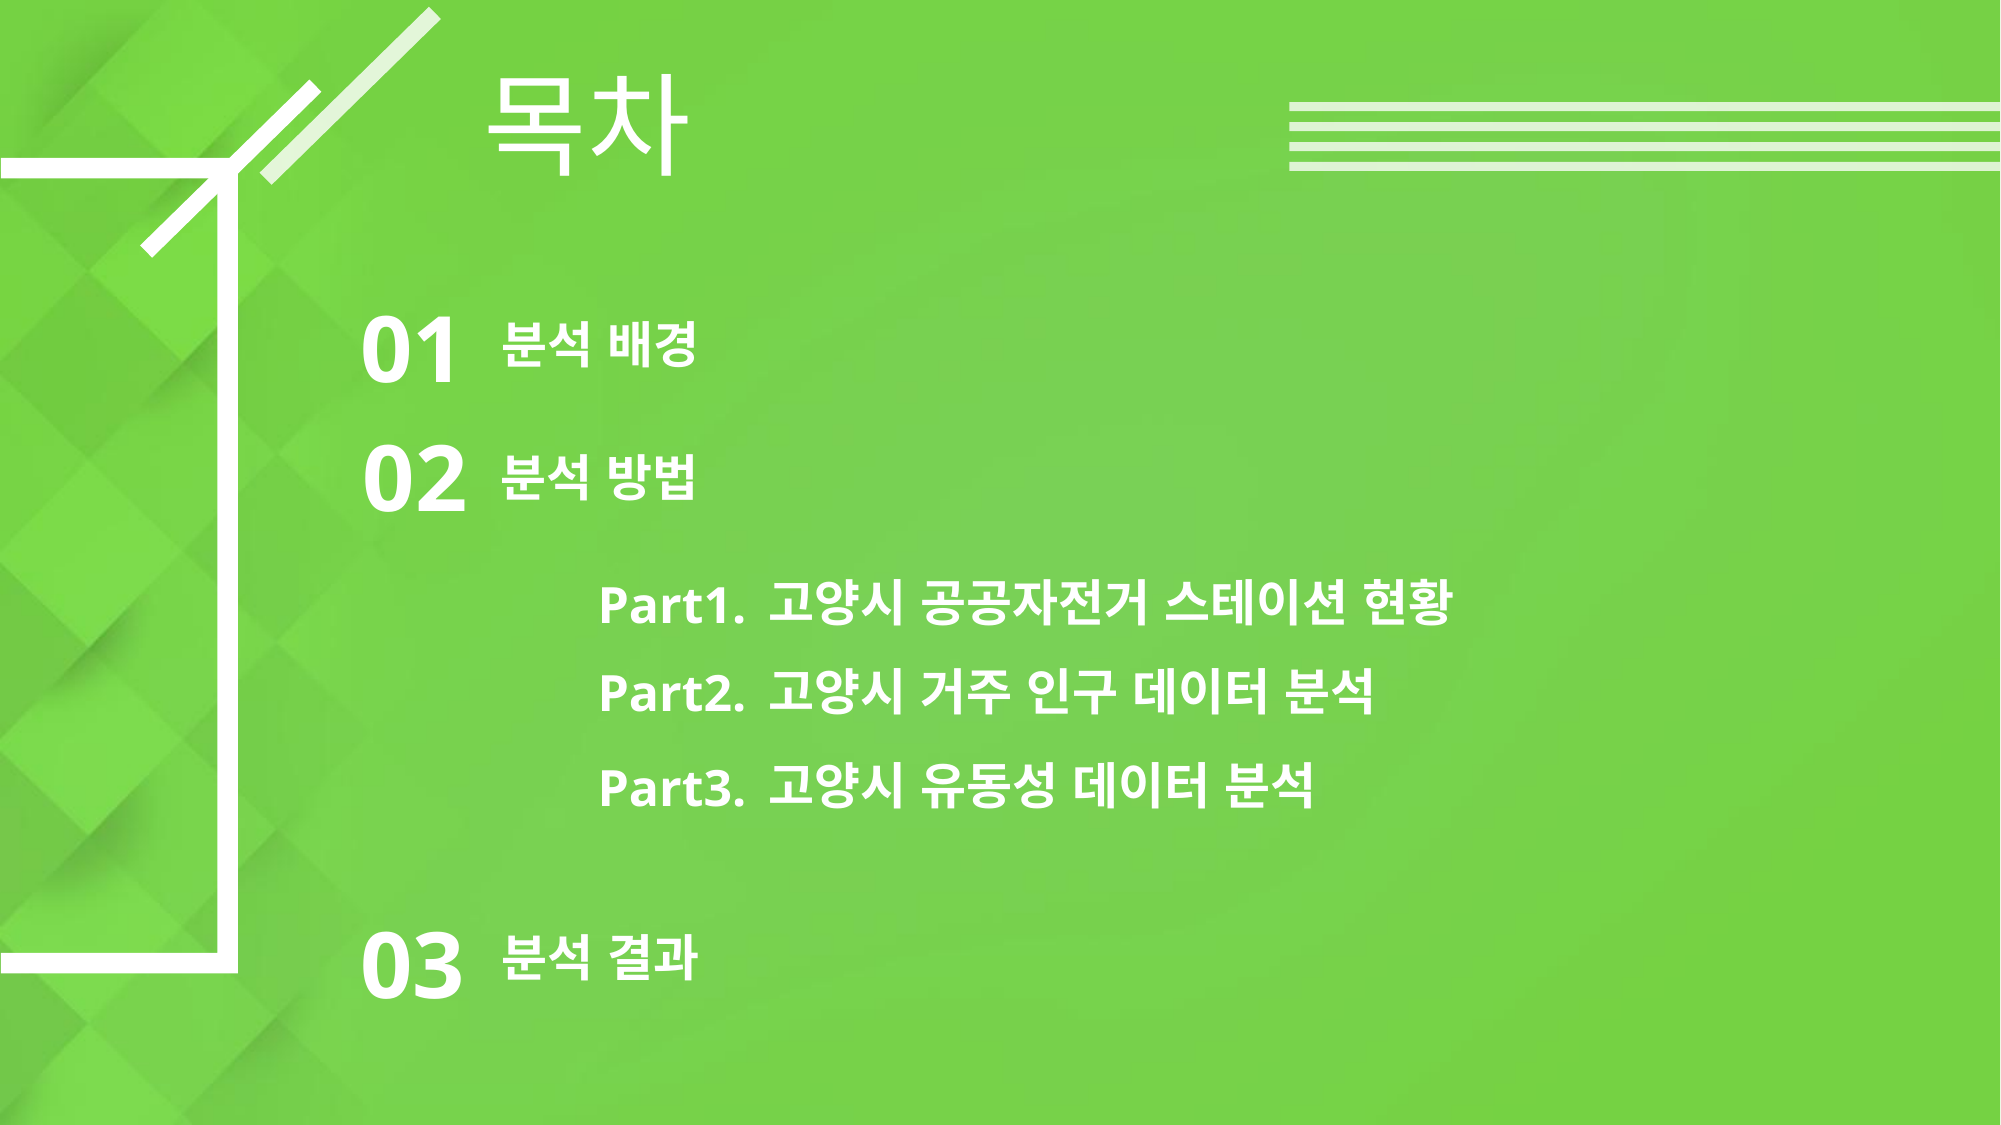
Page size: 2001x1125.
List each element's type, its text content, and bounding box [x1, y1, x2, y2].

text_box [568, 652, 1685, 746]
text_box [140, 79, 322, 258]
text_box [323, 898, 1224, 1031]
picture [0, 179, 217, 952]
text_box [0, 175, 238, 974]
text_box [321, 411, 1335, 558]
text_box 목차 [468, 46, 1485, 198]
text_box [1289, 101, 2000, 172]
text_box [259, 6, 441, 185]
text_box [568, 564, 1685, 652]
picture [0, 0, 2001, 1125]
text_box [568, 746, 1685, 882]
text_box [323, 283, 1224, 410]
text_box [0, 157, 229, 179]
